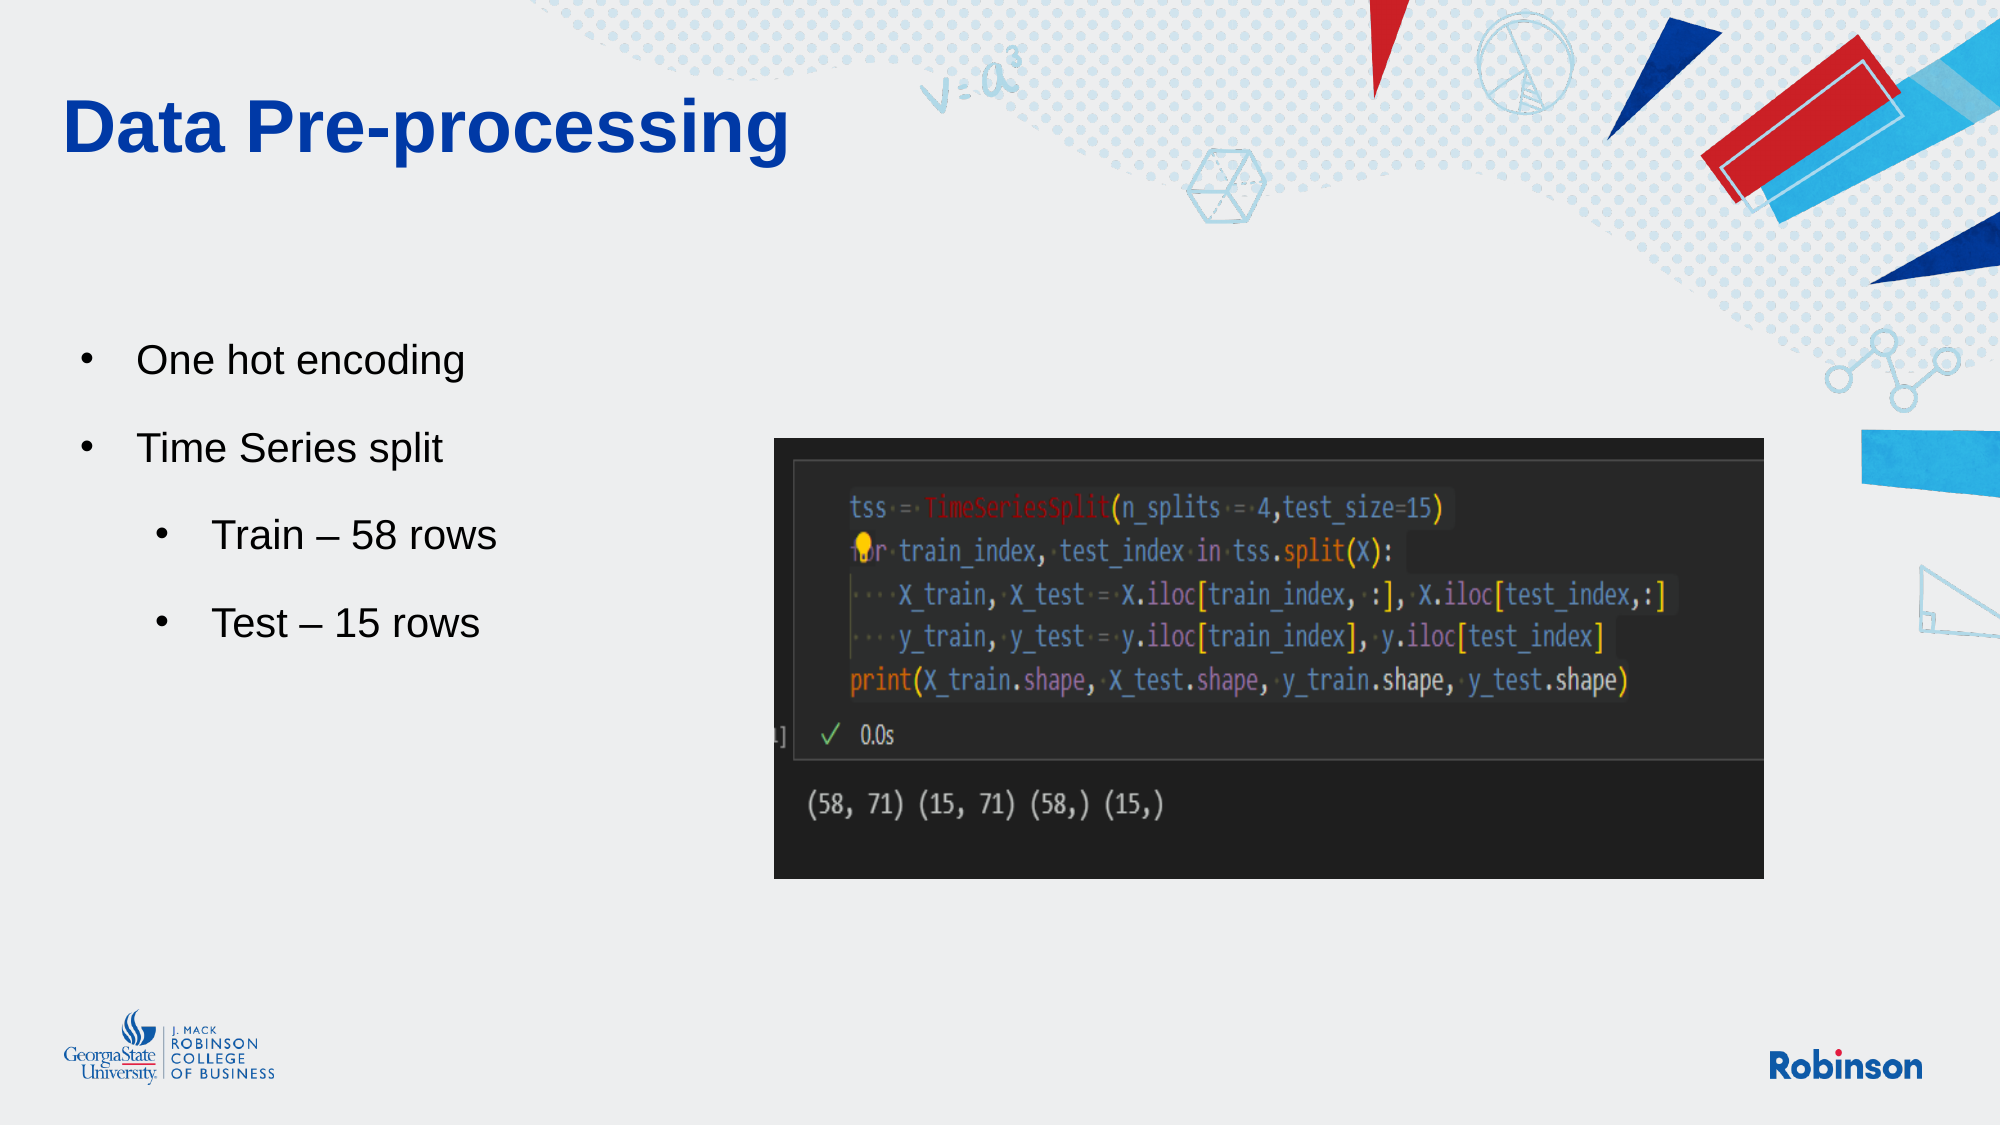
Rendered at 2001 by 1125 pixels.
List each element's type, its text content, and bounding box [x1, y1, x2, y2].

list One hot encoding Time Series split Train – 58 rows Test – 15 rows [79, 245, 1029, 920]
title Data Pre-processing [62, 86, 1938, 169]
picture [0, 0, 2000, 1125]
text_box [999, 221, 1949, 896]
